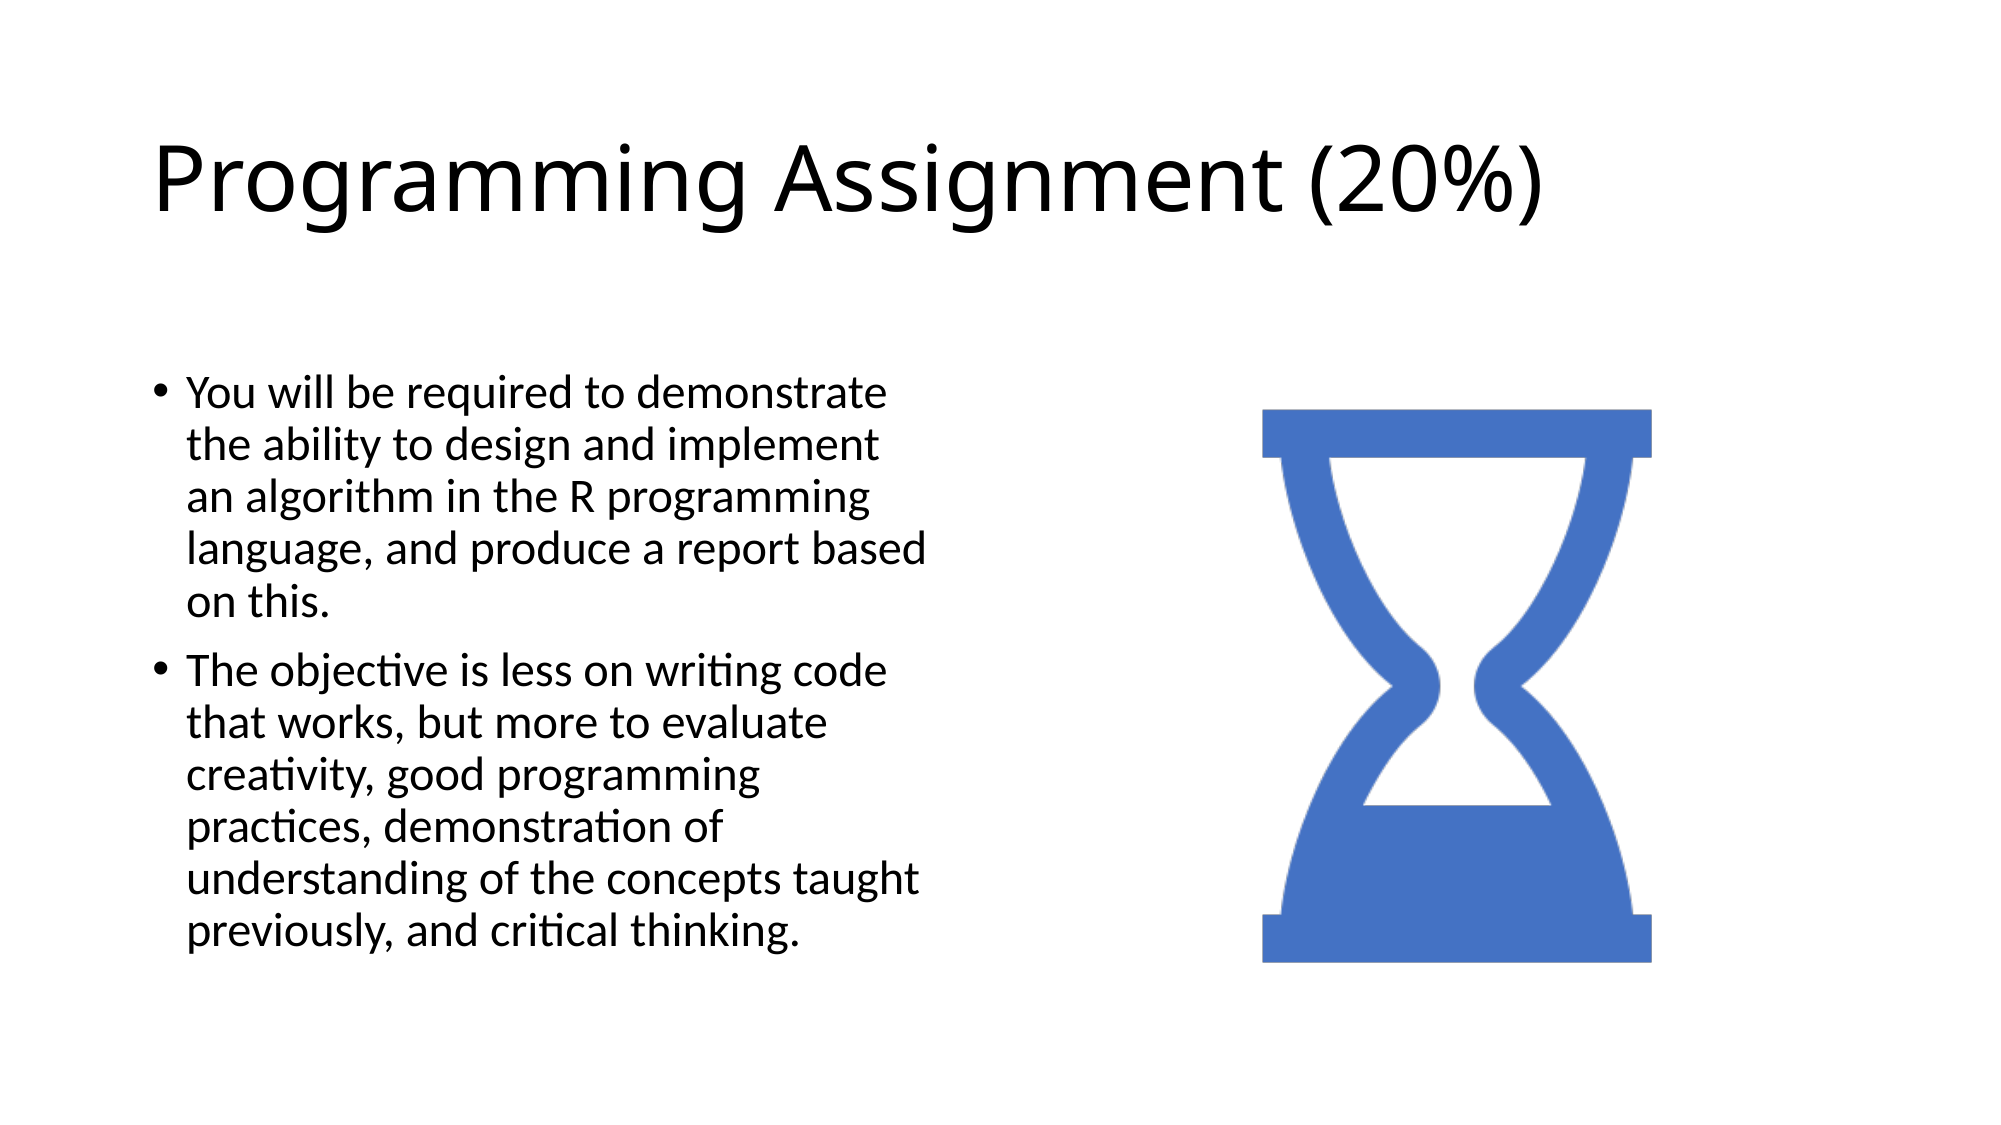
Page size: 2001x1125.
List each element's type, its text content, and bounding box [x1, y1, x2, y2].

title Programming Assignment (20%) [136, 73, 1863, 291]
picture [1130, 359, 1785, 1014]
list You will be required to demonstrate the ability to design and implement an algorithm in the R programming language, and produce a report based on this. The objective is less on writing code that works, but more to evaluate creativity, good programming practices, demonstration of understanding of the concepts taught previously, and critical thinking. [137, 359, 948, 1014]
